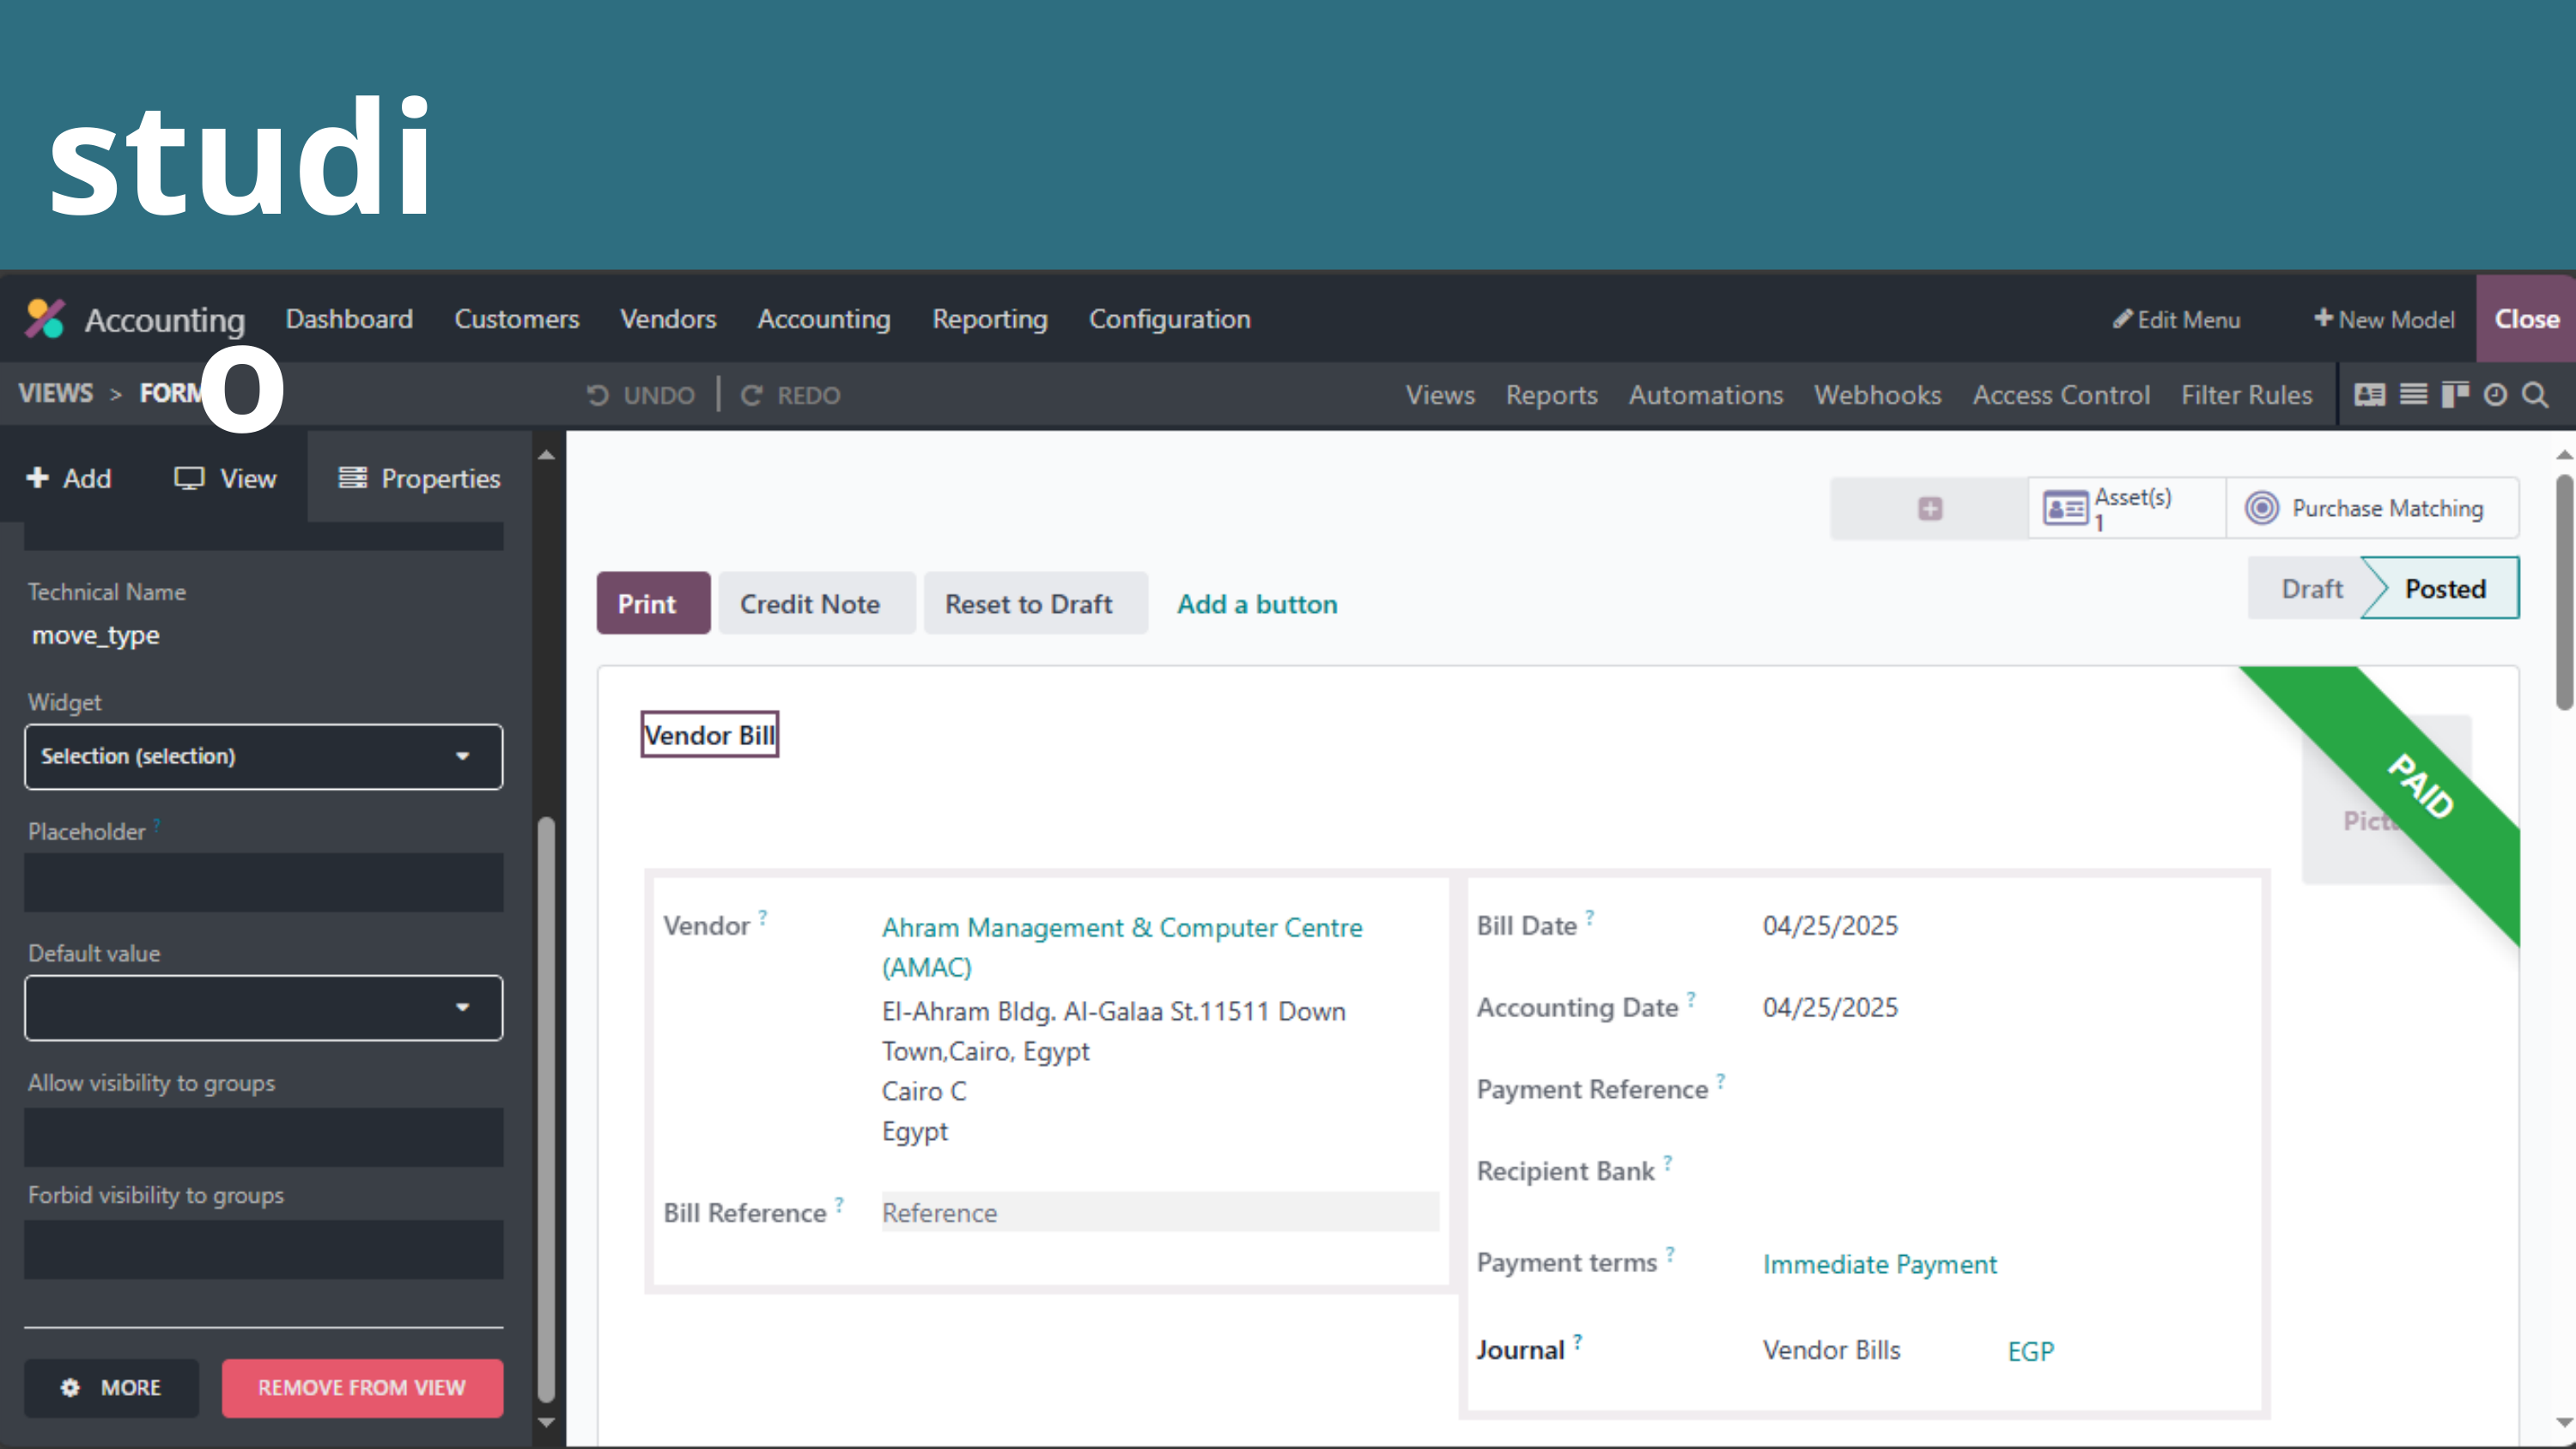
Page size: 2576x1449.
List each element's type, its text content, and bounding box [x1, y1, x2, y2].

text_box studio [1, 27, 484, 464]
text_box [0, 270, 2576, 1449]
